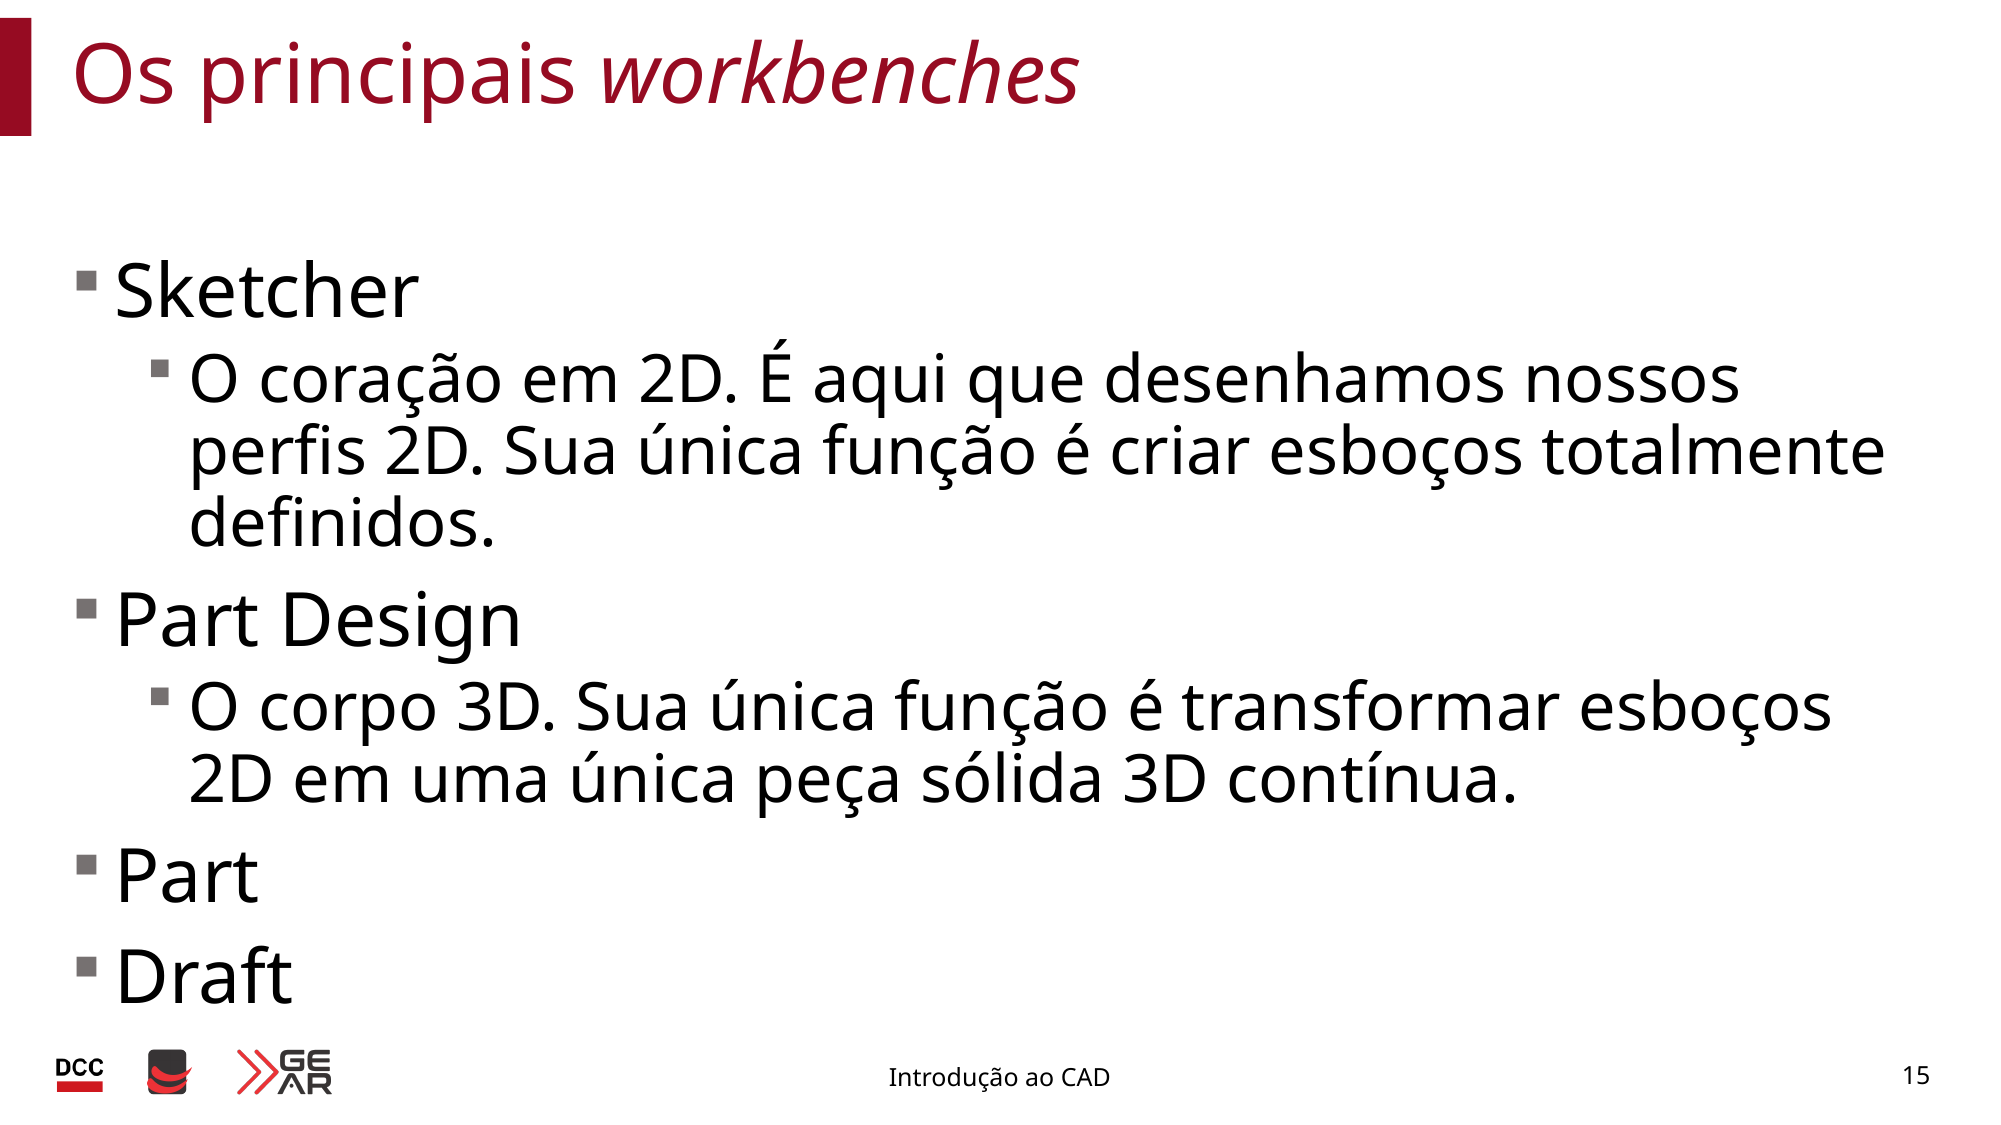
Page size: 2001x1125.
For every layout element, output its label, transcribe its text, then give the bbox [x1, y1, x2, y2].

list Sketcher O coração em 2D. É aqui que desenhamos nossos perfis 2D. Sua única função é criar esboços totalmente definidos. Part Design O corpo 3D. Sua única função é transformar esboços 2D em uma única peça sólida 3D contínua. Part Draft [56, 245, 1944, 1014]
title Os principais workbenches [56, 23, 1947, 130]
picture [234, 1049, 334, 1095]
slide_number 15 [1782, 1052, 1946, 1106]
picture [147, 1049, 193, 1095]
footer Introdução ao CAD [409, 1052, 1591, 1106]
picture [56, 1052, 107, 1092]
